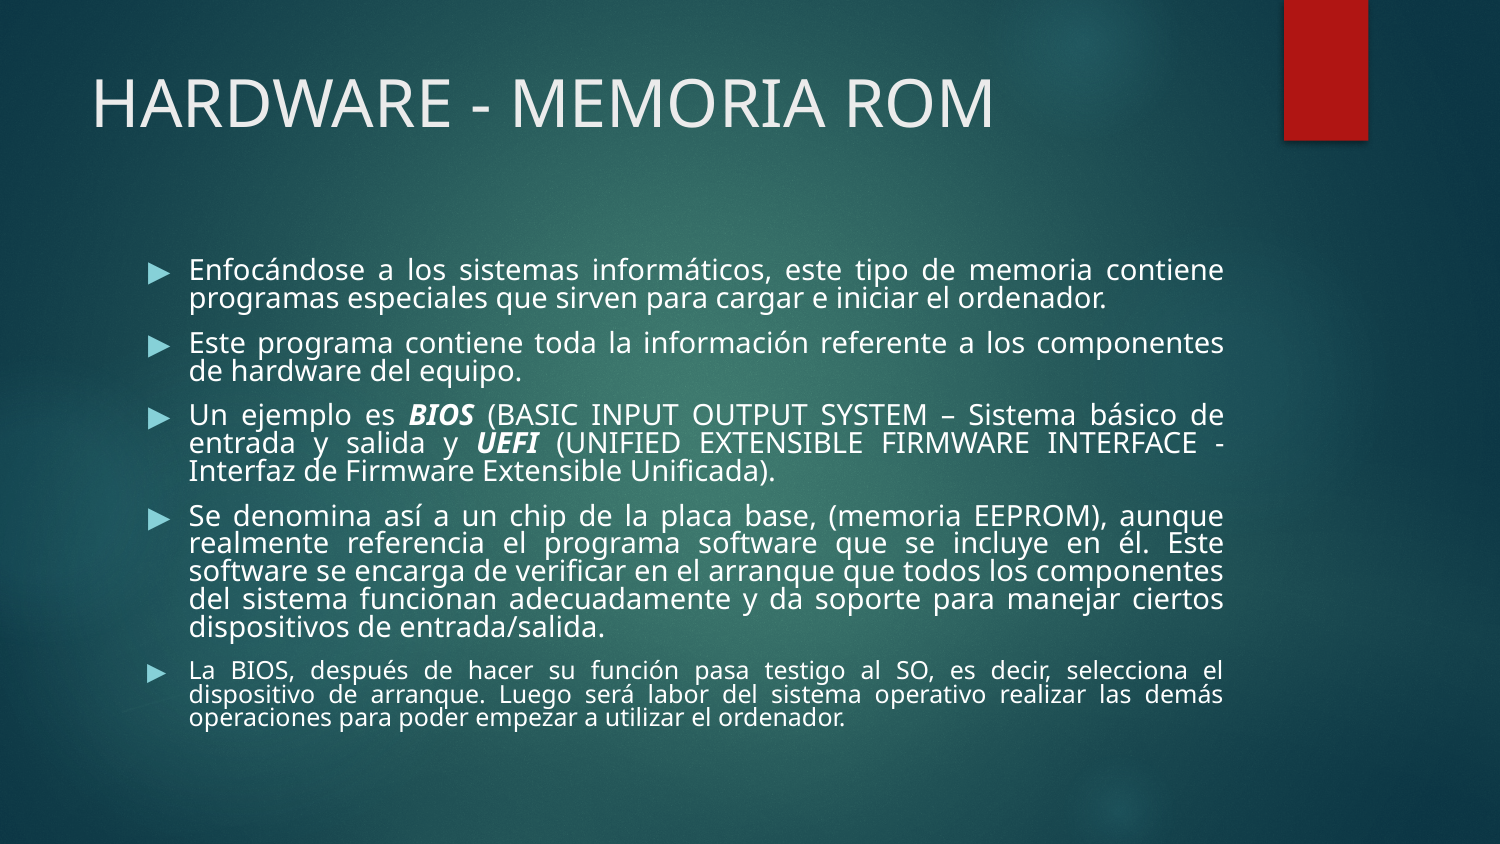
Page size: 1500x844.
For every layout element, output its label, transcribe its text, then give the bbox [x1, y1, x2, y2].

list Enfocándose a los sistemas informáticos, este tipo de memoria contiene programas especiales que sirven para cargar e iniciar el ordenador. Este programa contiene toda la información referente a los componentes de hardware del equipo. Un ejemplo es BIOS (BASIC INPUT OUTPUT SYSTEM – Sistema básico de entrada y salida y UEFI (UNIFIED EXTENSIBLE FIRMWARE INTERFACE - Interfaz de Firmware Extensible Unificada). Se denomina así a un chip de la placa base, (memoria EEPROM), aunque realmente referencia el programa software que se incluye en él. Este software se encarga de verificar en el arranque que todos los componentes del sistema funcionan adecuadamente y da soporte para manejar ciertos dispositivos de entrada/salida. La BIOS, después de hacer su función pasa testigo al SO, es decir, selecciona el dispositivo de arranque. Luego será labor del sistema operativo realizar las demás operaciones para poder empezar a utilizar el ordenador. [135, 252, 1237, 769]
title HARDWARE - MEMORIA ROM [79, 55, 1237, 228]
picture [0, 0, 1500, 844]
